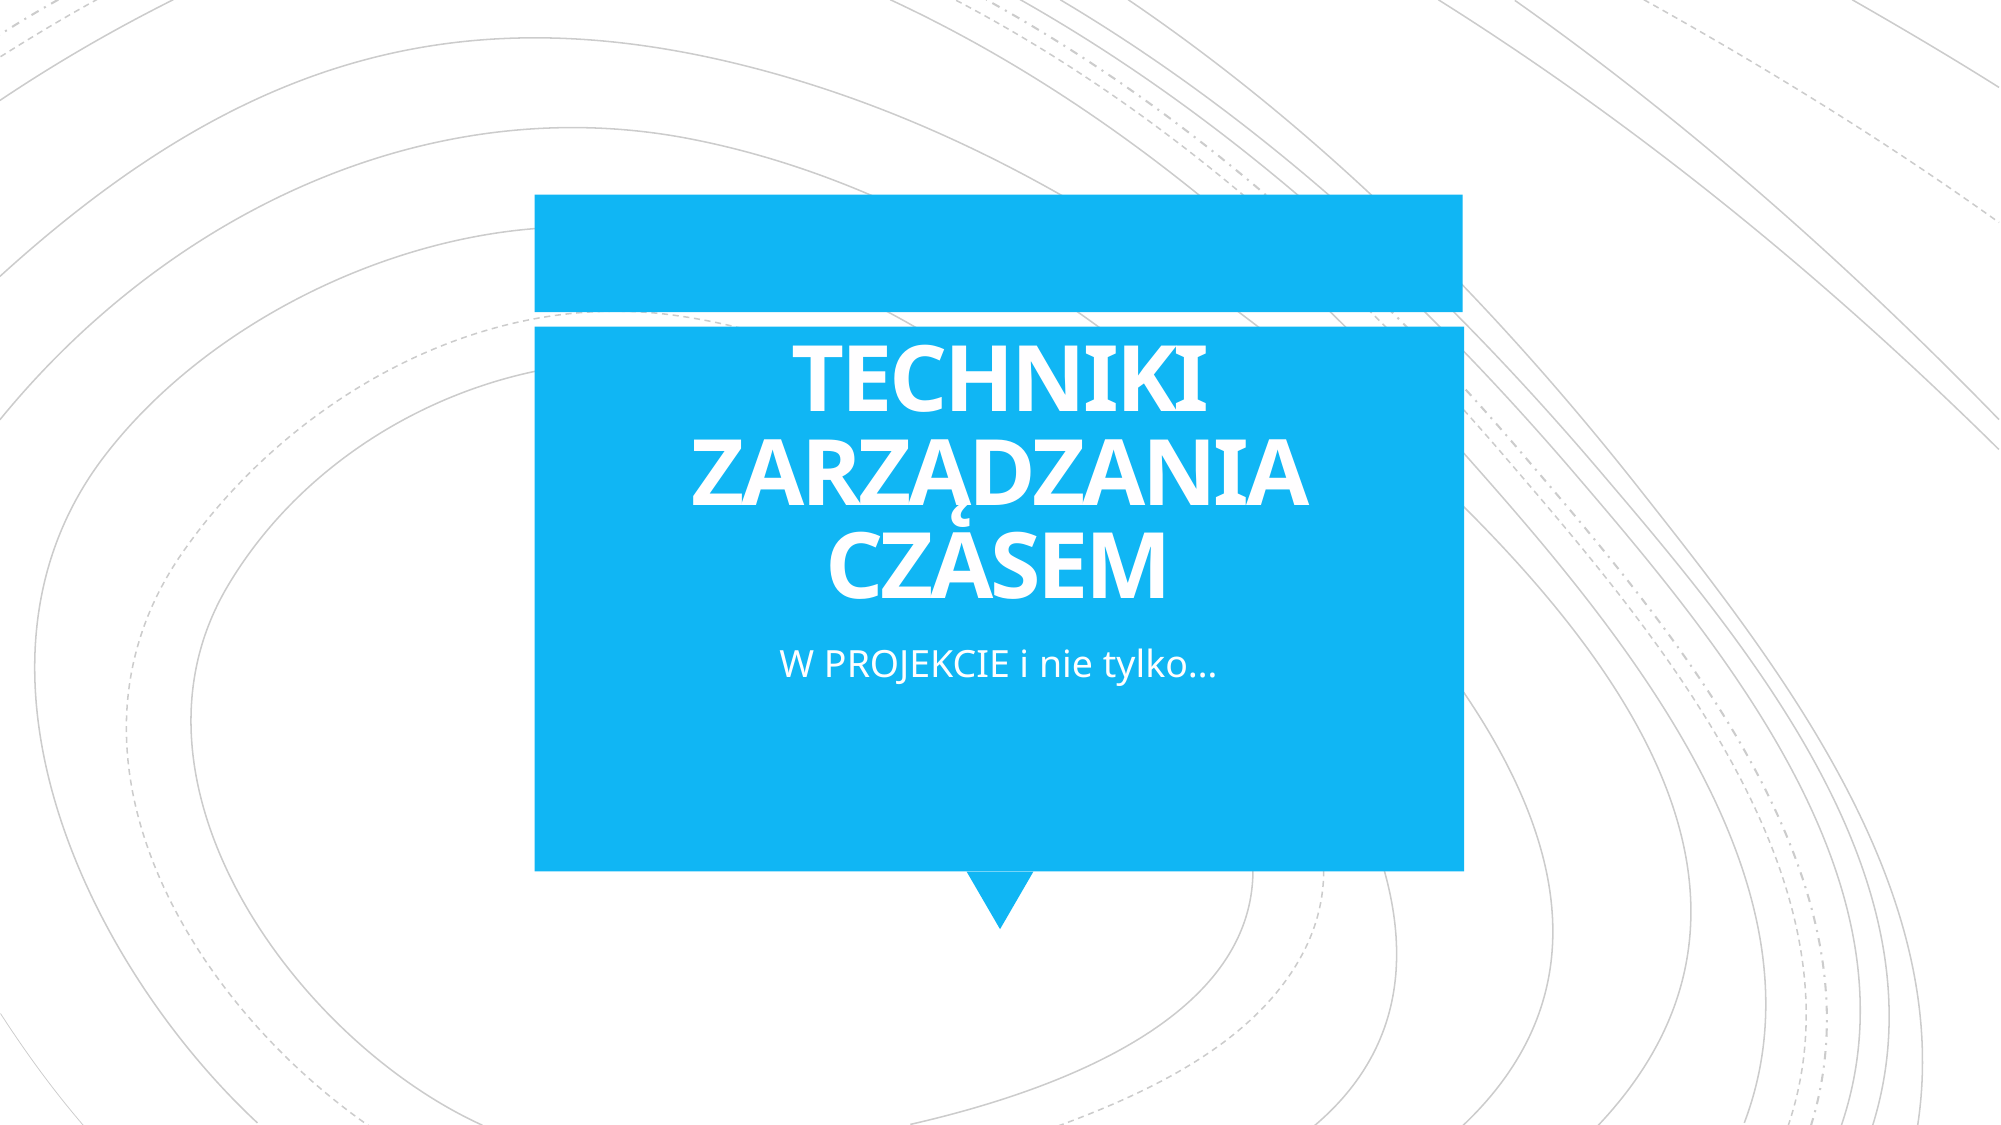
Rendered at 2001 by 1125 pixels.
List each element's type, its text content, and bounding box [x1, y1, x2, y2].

title TECHNIKI ZARZĄDZANIA CZASEM [548, 340, 1450, 618]
list W PROJEKCIE i nie tylko… [548, 631, 1450, 859]
